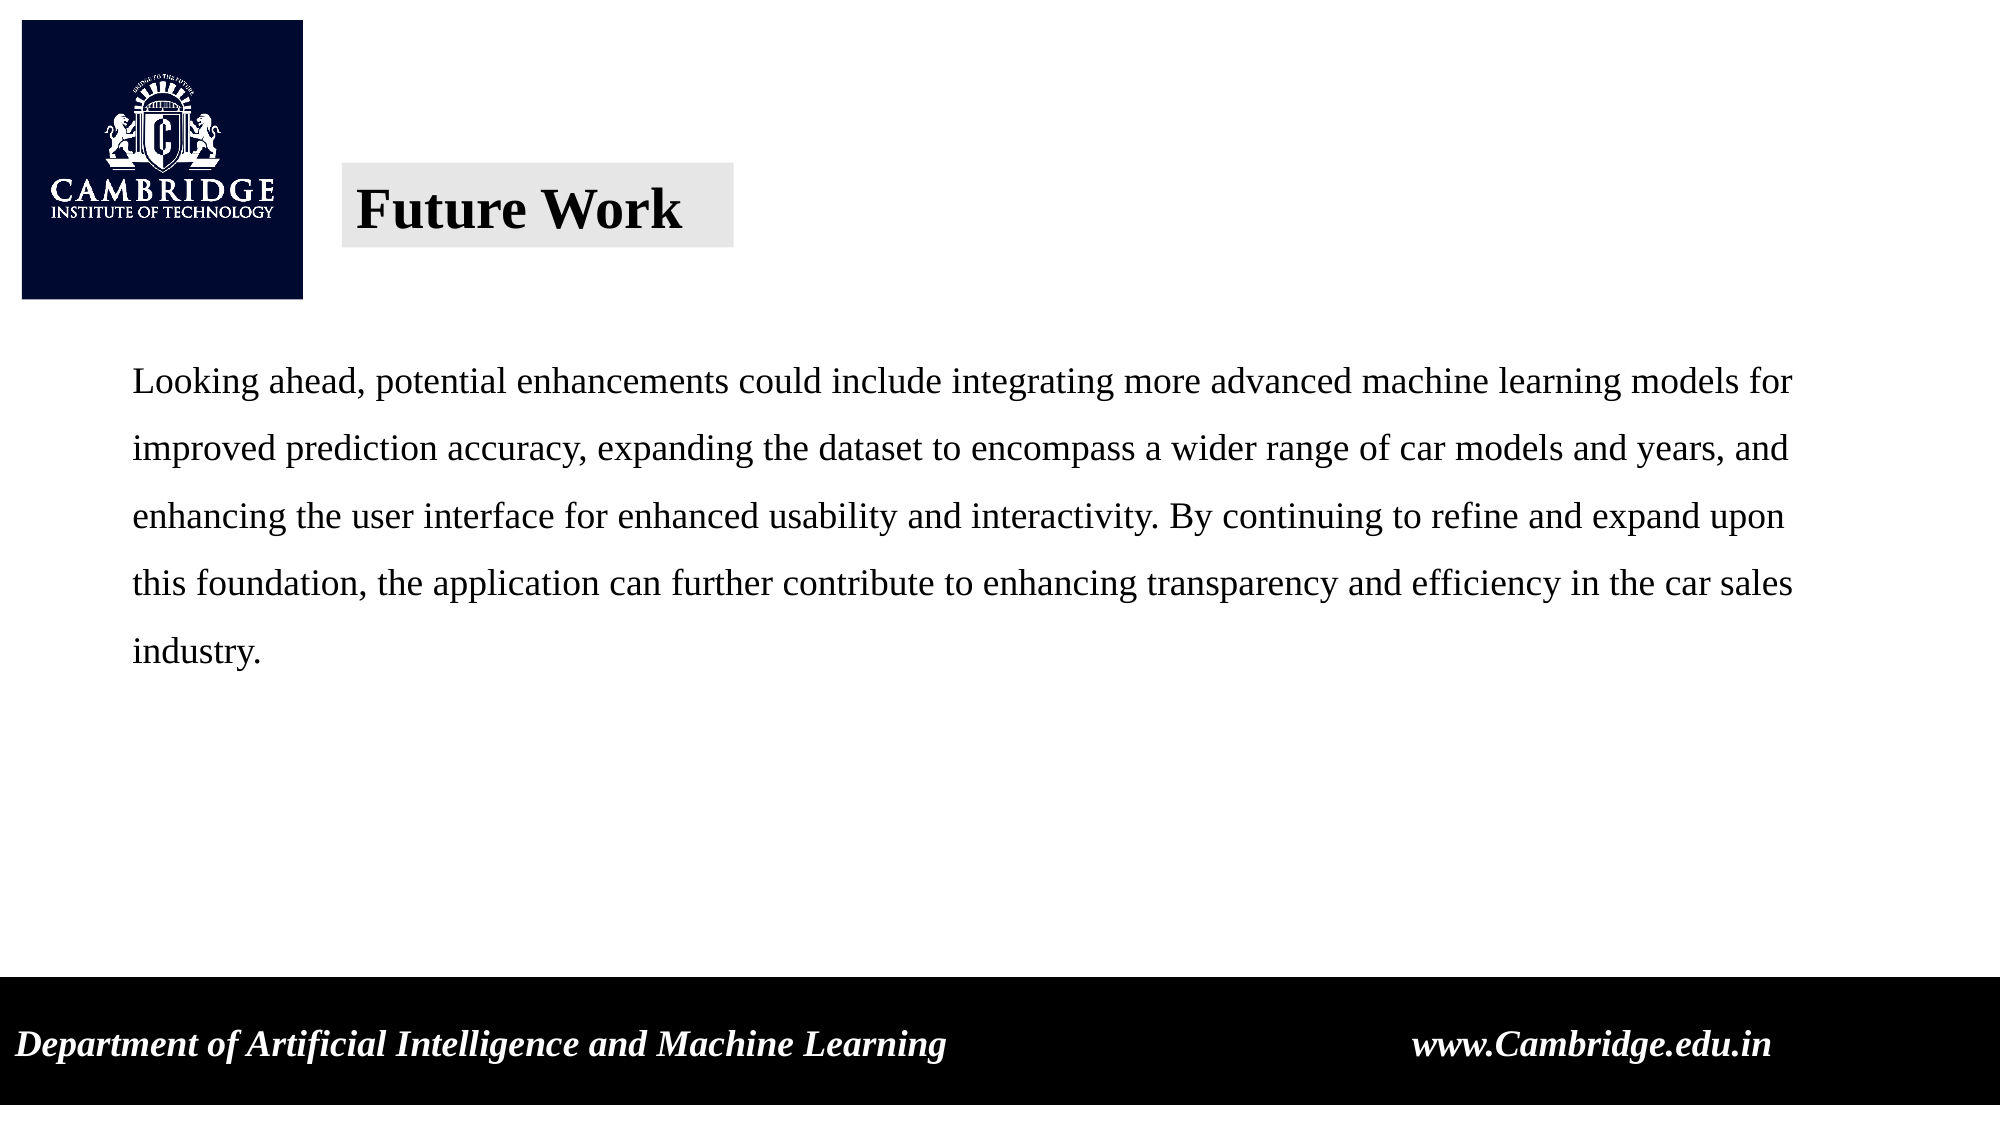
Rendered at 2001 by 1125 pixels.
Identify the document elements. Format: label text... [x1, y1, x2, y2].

text_box Future Work [341, 162, 734, 248]
text_box Looking ahead, potential enhancements could include integrating more advanced machine learning models for improved prediction accuracy, expanding the dataset to encompass a wider range of car models and years, and enhancing the user interface for enhanced usability and interactivity. By continuing to refine and expand upon this foundation, the application can further contribute to enhancing transparency and efficiency in the car sales industry. [117, 325, 1815, 679]
text_box Department of Artificial Intelligence and Machine Learning www.Cambridge.edu.in [0, 977, 2000, 1105]
picture [51, 74, 274, 218]
